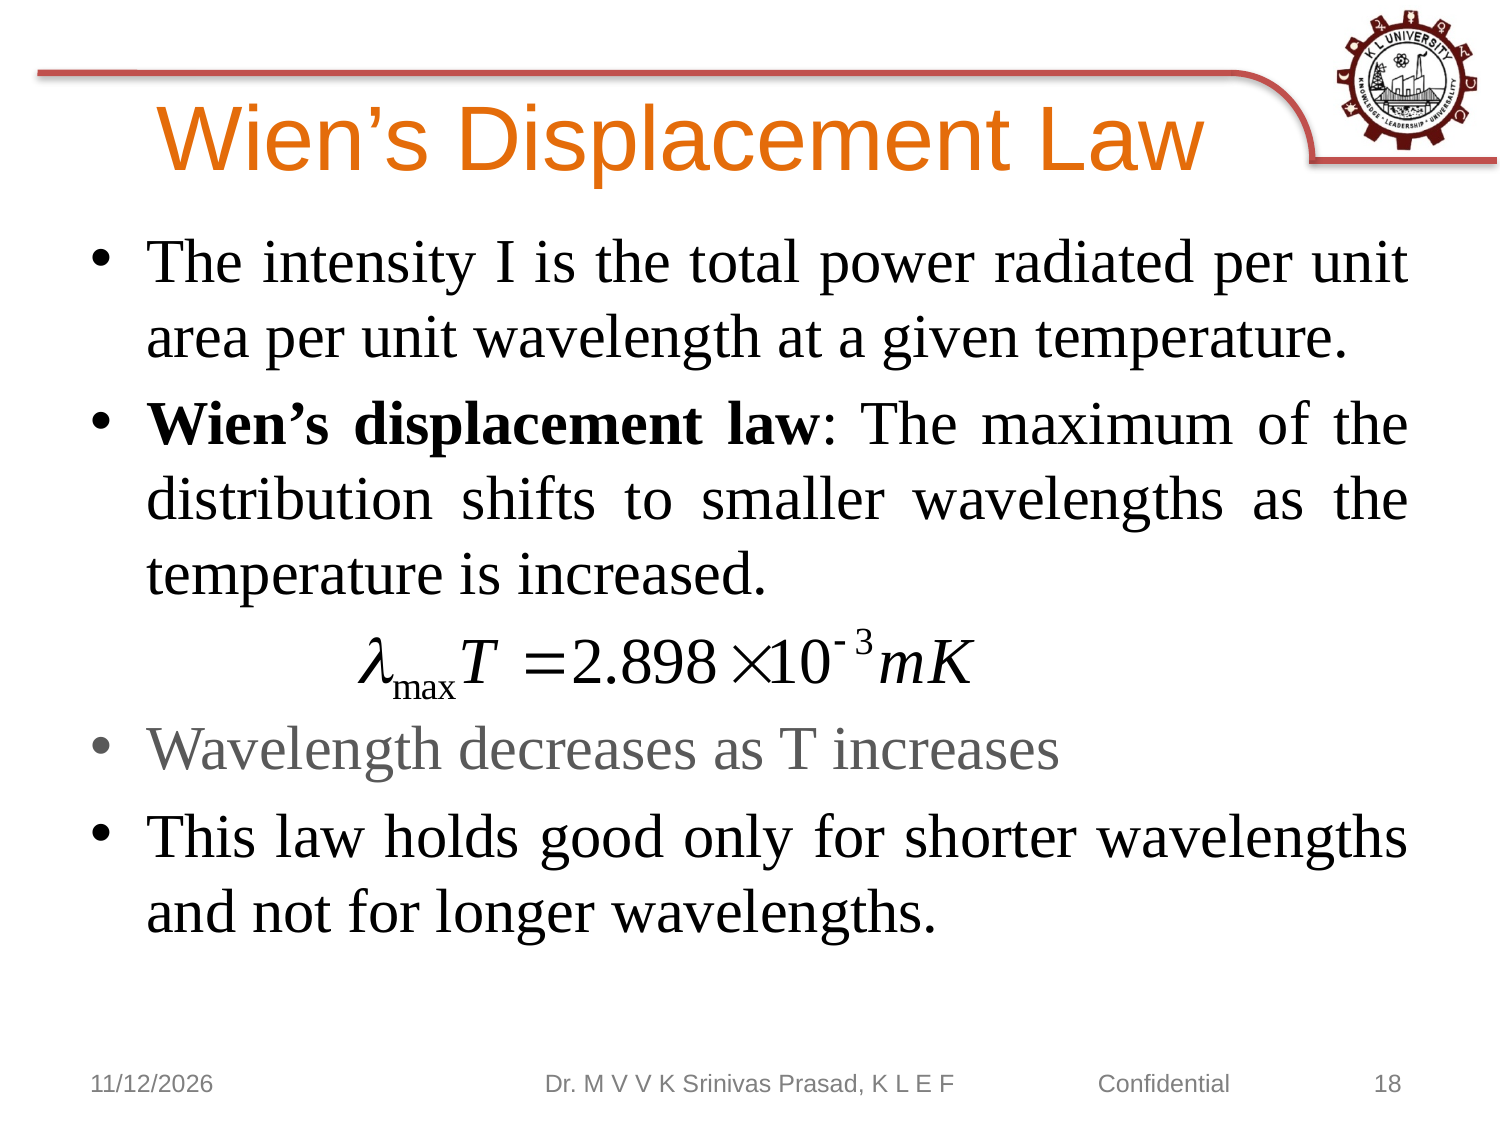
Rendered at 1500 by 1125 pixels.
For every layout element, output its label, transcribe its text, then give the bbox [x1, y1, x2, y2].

list The intensity I is the total power radiated per unit area per unit wavelength at a given temperature. Wien’s displacement law: The maximum of the distribution shifts to smaller wavelengths as the temperature is increased. Wavelength decreases as T increases This law holds good only for shorter wavelengths and not for longer wavelengths. [74, 212, 1426, 1038]
slide_number Confidential 18 [1074, 1052, 1425, 1113]
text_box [347, 612, 988, 717]
picture [1333, 5, 1481, 154]
title Wien’s Displacement Law [74, 79, 1288, 188]
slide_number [75, 1052, 425, 1113]
footer Dr. M V V K Srinivas Prasad, K L E F [512, 1052, 988, 1113]
